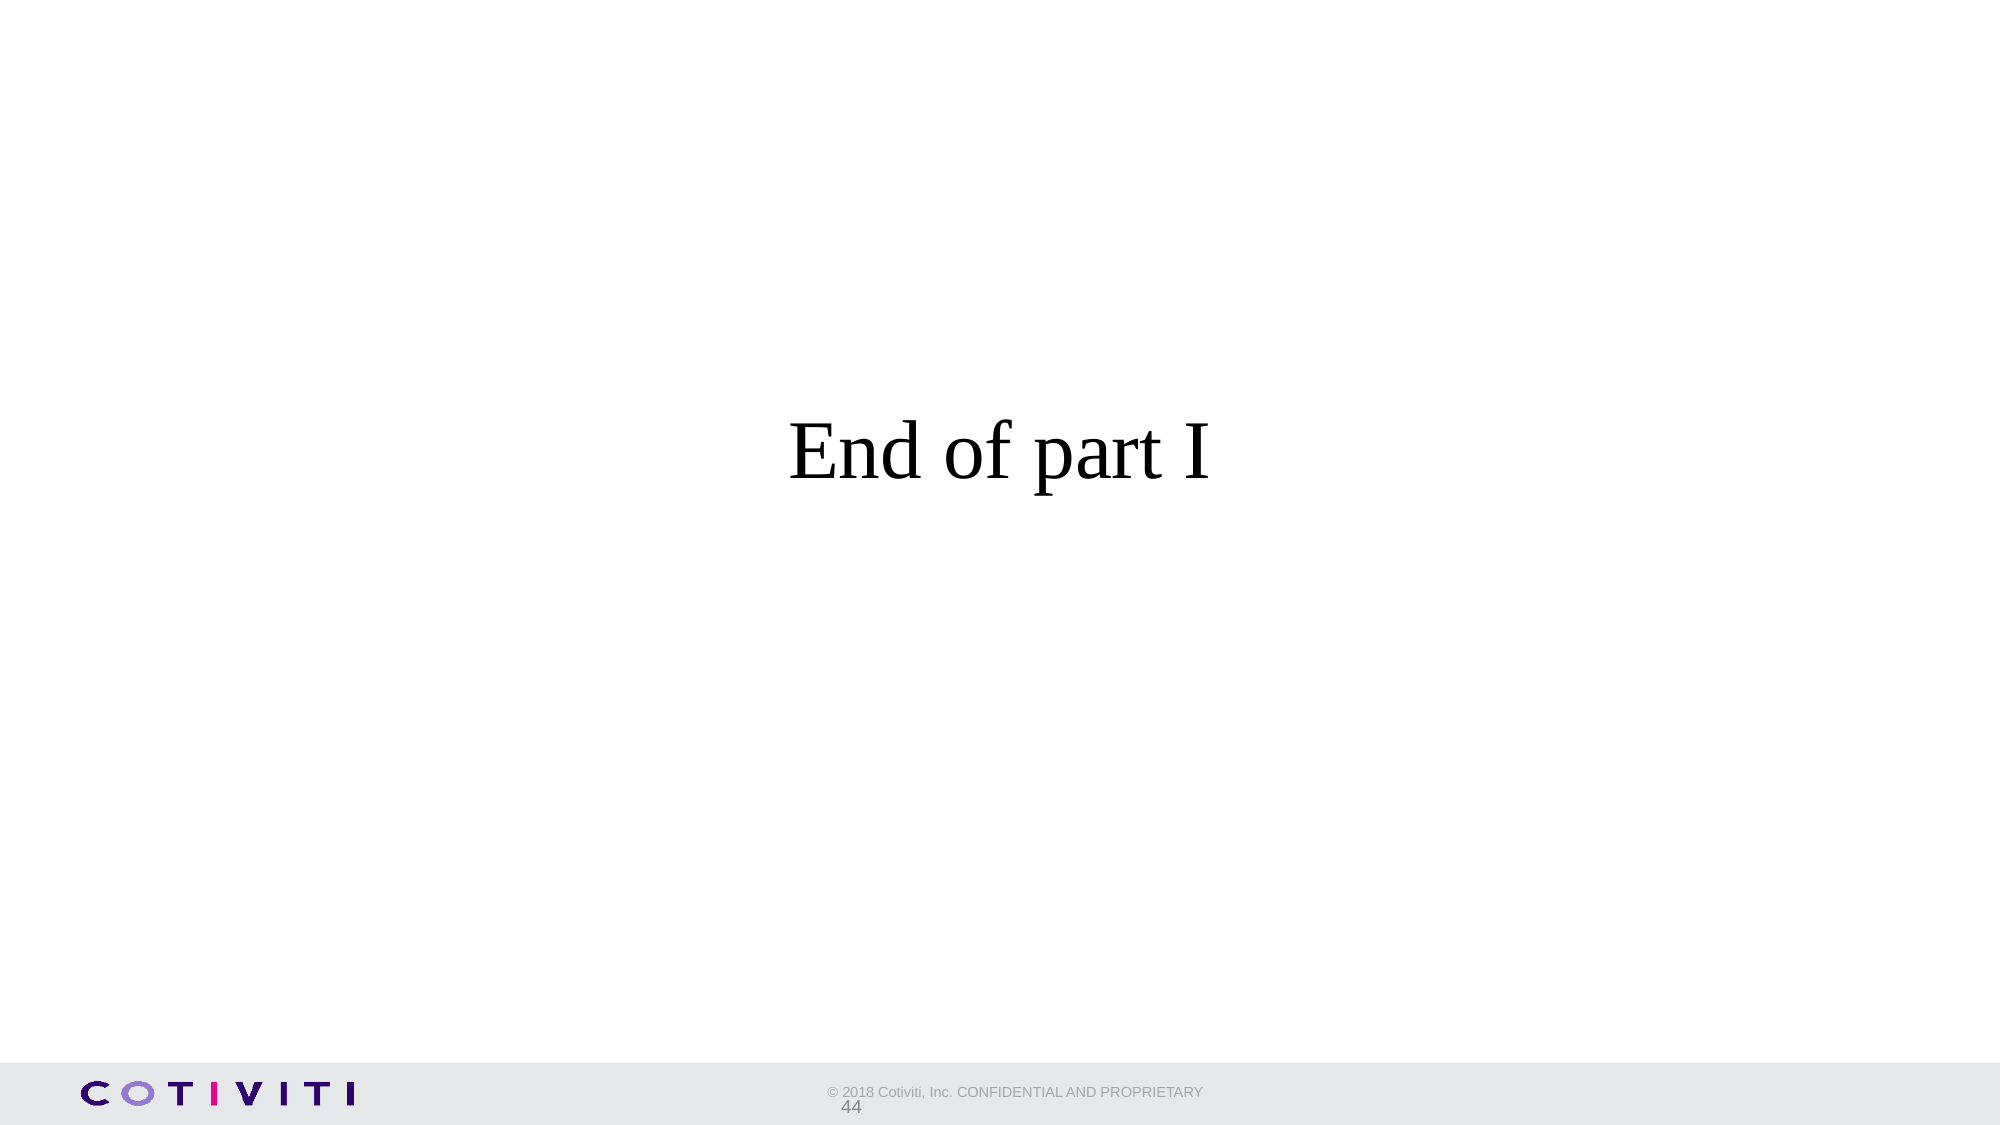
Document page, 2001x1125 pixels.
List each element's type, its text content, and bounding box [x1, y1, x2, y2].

slide_number 44 [841, 1083, 1119, 1125]
list End of part I [75, 228, 1925, 1014]
picture [75, 1066, 369, 1119]
